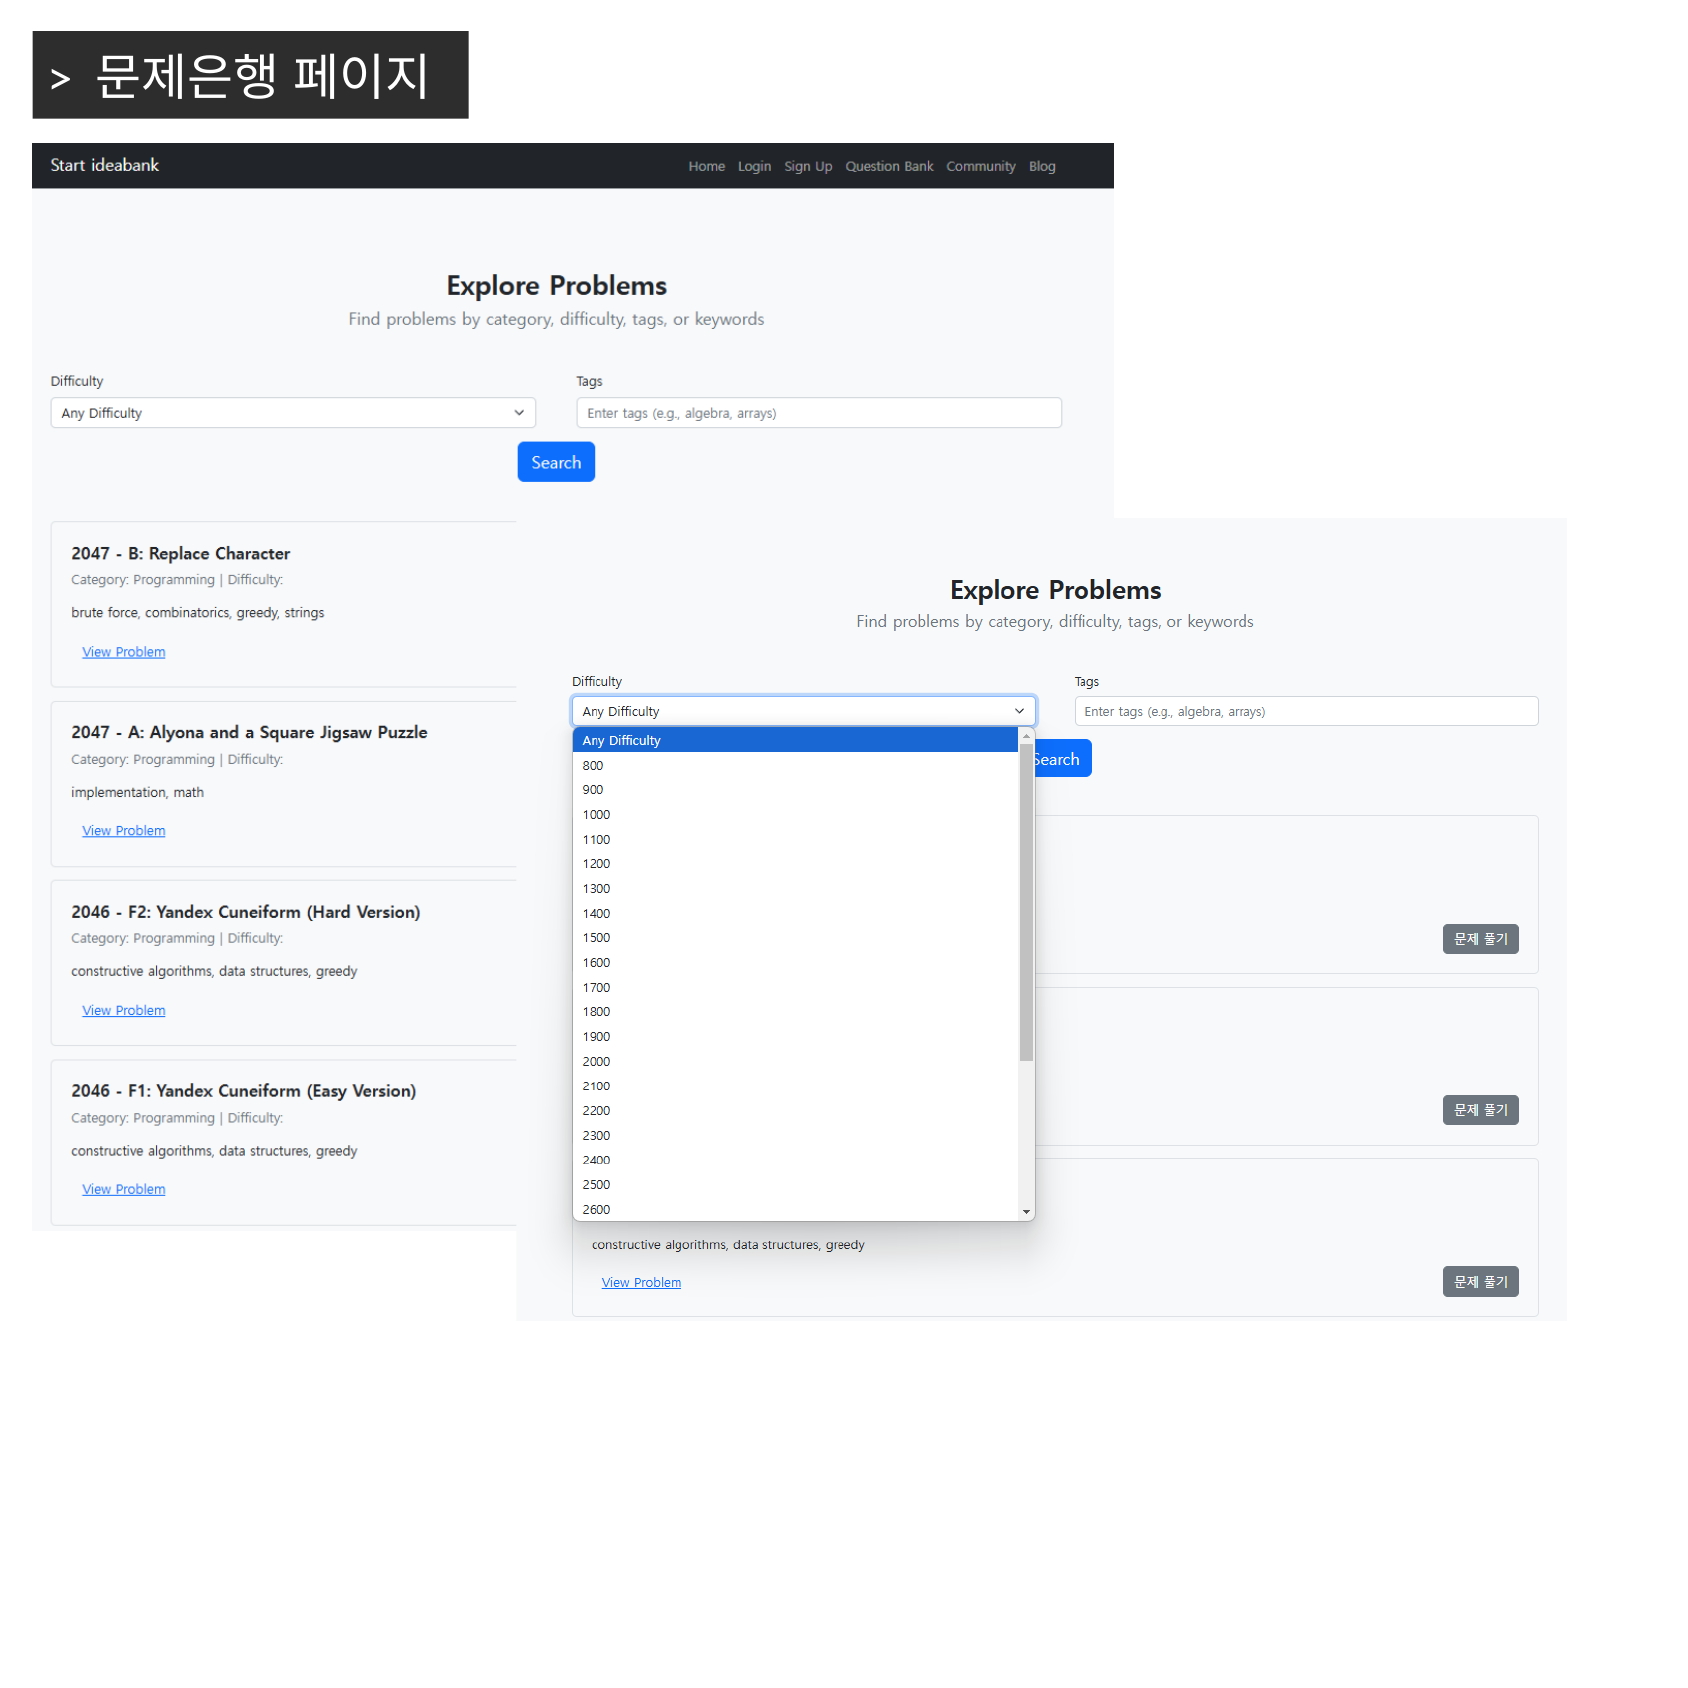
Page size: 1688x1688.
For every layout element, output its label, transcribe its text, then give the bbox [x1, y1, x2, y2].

picture [32, 143, 1617, 1321]
text_box > 문제은행 페이지 [31, 29, 471, 121]
